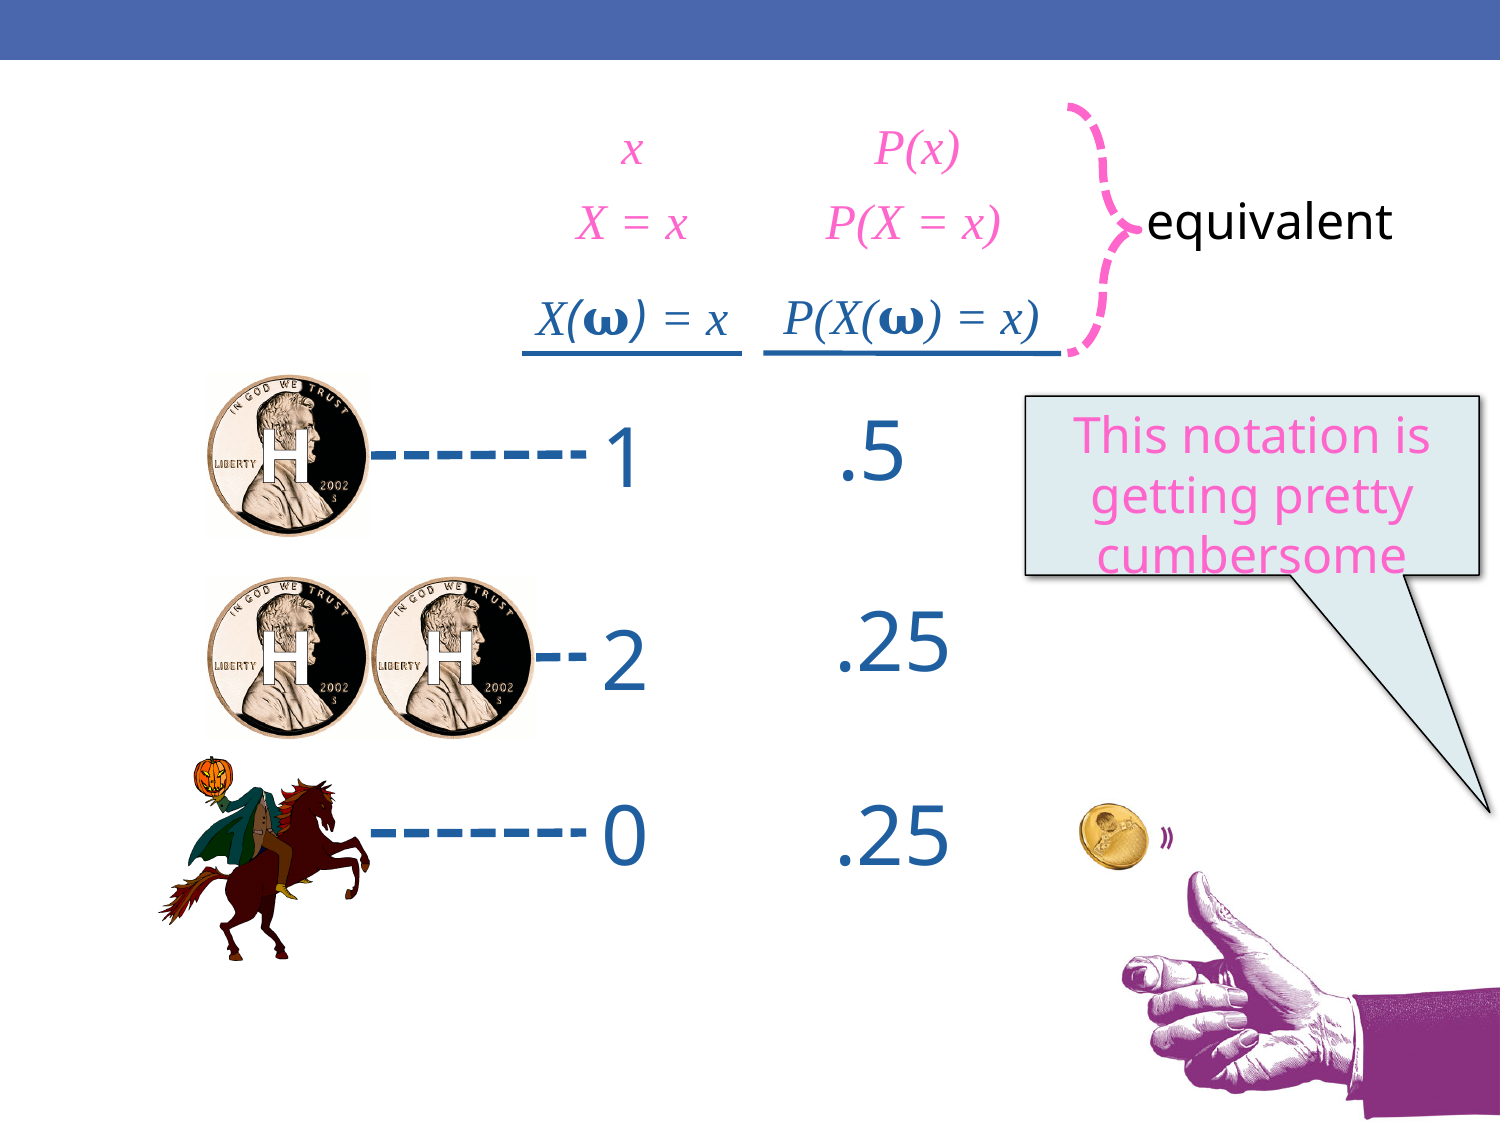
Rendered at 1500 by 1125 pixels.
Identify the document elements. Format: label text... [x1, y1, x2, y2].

text_box P(X = x) [810, 182, 1016, 258]
text_box 2 [586, 599, 664, 715]
picture [158, 755, 371, 961]
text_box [206, 372, 372, 538]
text_box P(x) [859, 106, 976, 182]
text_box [370, 574, 536, 740]
text_box This notation is getting pretty cumbersome [1024, 395, 1485, 795]
picture [1010, 798, 1500, 1125]
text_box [206, 574, 370, 740]
text_box 1 [586, 397, 664, 512]
text_box x [606, 106, 659, 182]
text_box 0 [586, 775, 664, 890]
text_box X = x [561, 182, 703, 258]
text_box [826, 389, 960, 892]
text_box [1067, 104, 1132, 355]
text_box P(X(𝛚) = x) [768, 277, 1055, 349]
text_box equivalent [1132, 182, 1423, 258]
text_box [522, 277, 743, 354]
